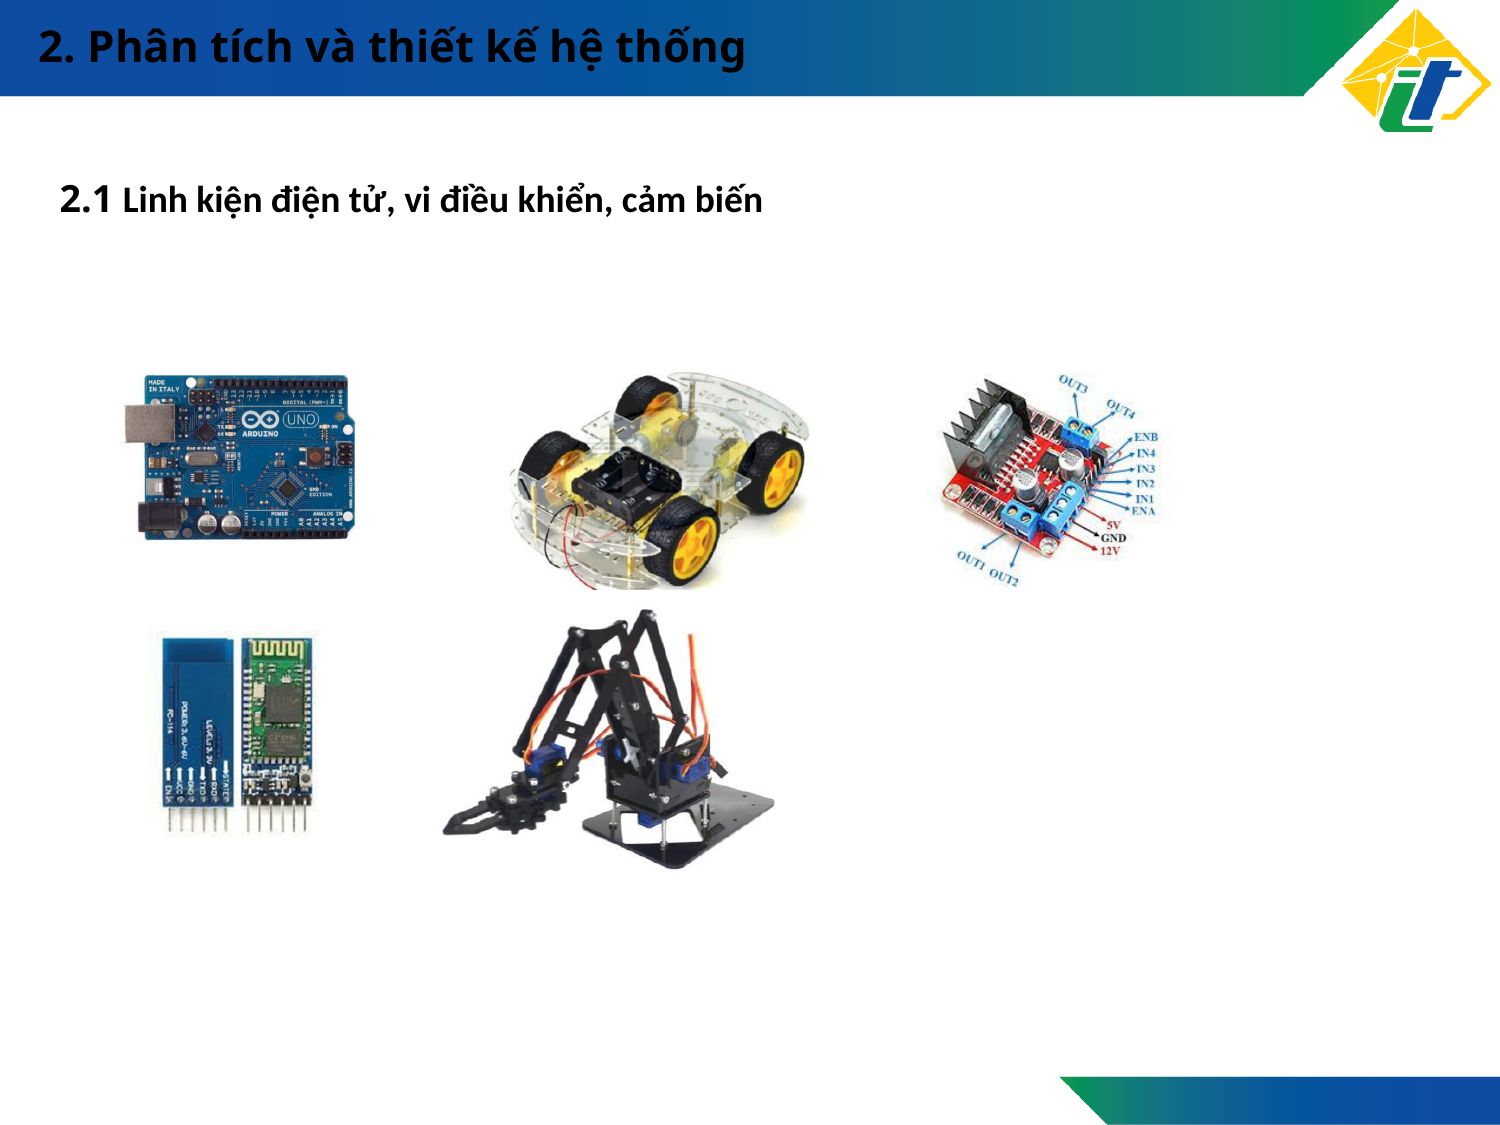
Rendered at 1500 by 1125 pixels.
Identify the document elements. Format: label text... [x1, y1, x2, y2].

text_box 2.1 Linh kiện điện tử, vi điều khiển, cảm biến [44, 167, 996, 228]
picture [0, 0, 1500, 1125]
text_box 2. Phân tích và thiết kế hệ thống [23, 11, 1231, 79]
